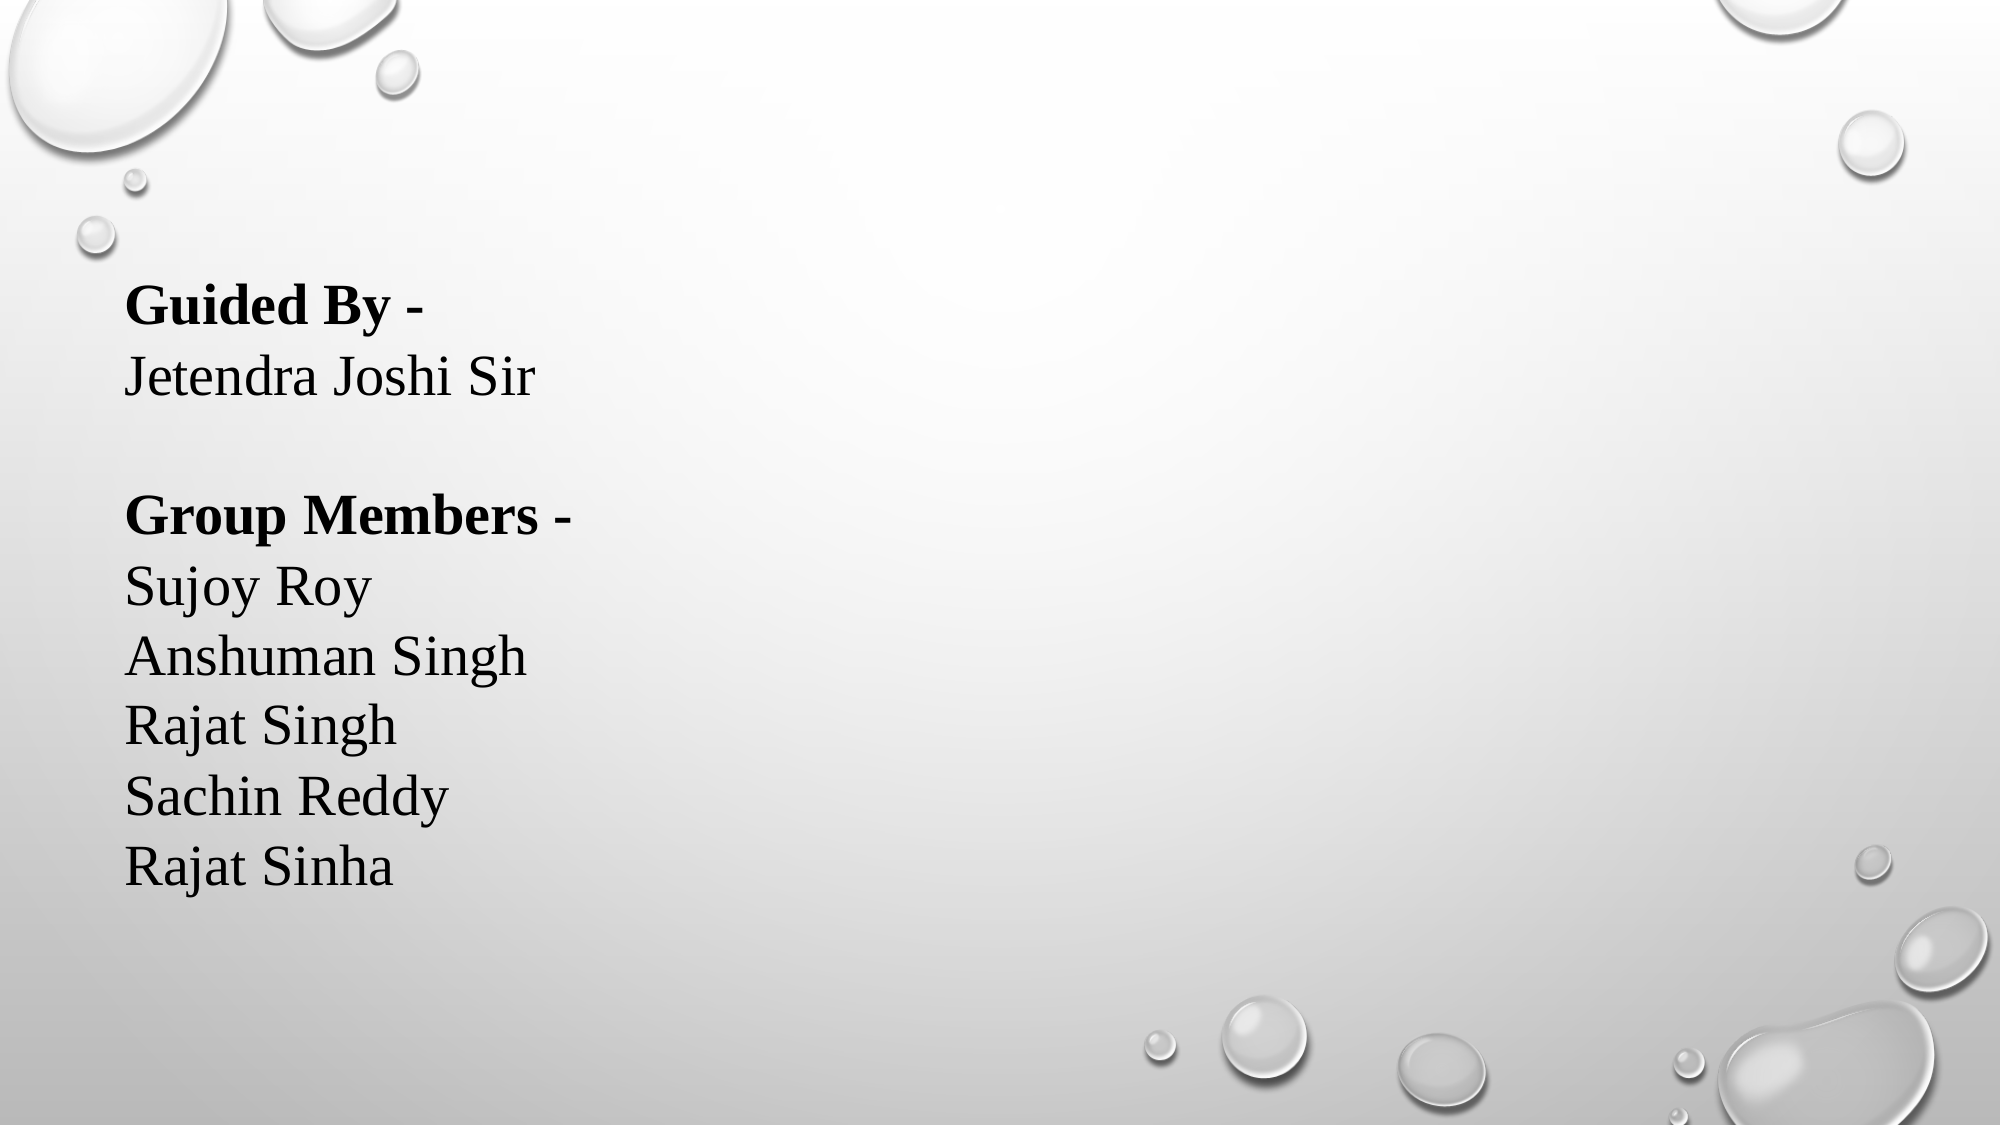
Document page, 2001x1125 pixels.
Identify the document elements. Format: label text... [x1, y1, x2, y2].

picture [0, 0, 2000, 1125]
text_box Guided By - Jetendra Joshi Sir Group Members - Sujoy Roy Anshuman Singh Rajat Singh Sachin Reddy Rajat Sinha [109, 189, 1818, 904]
